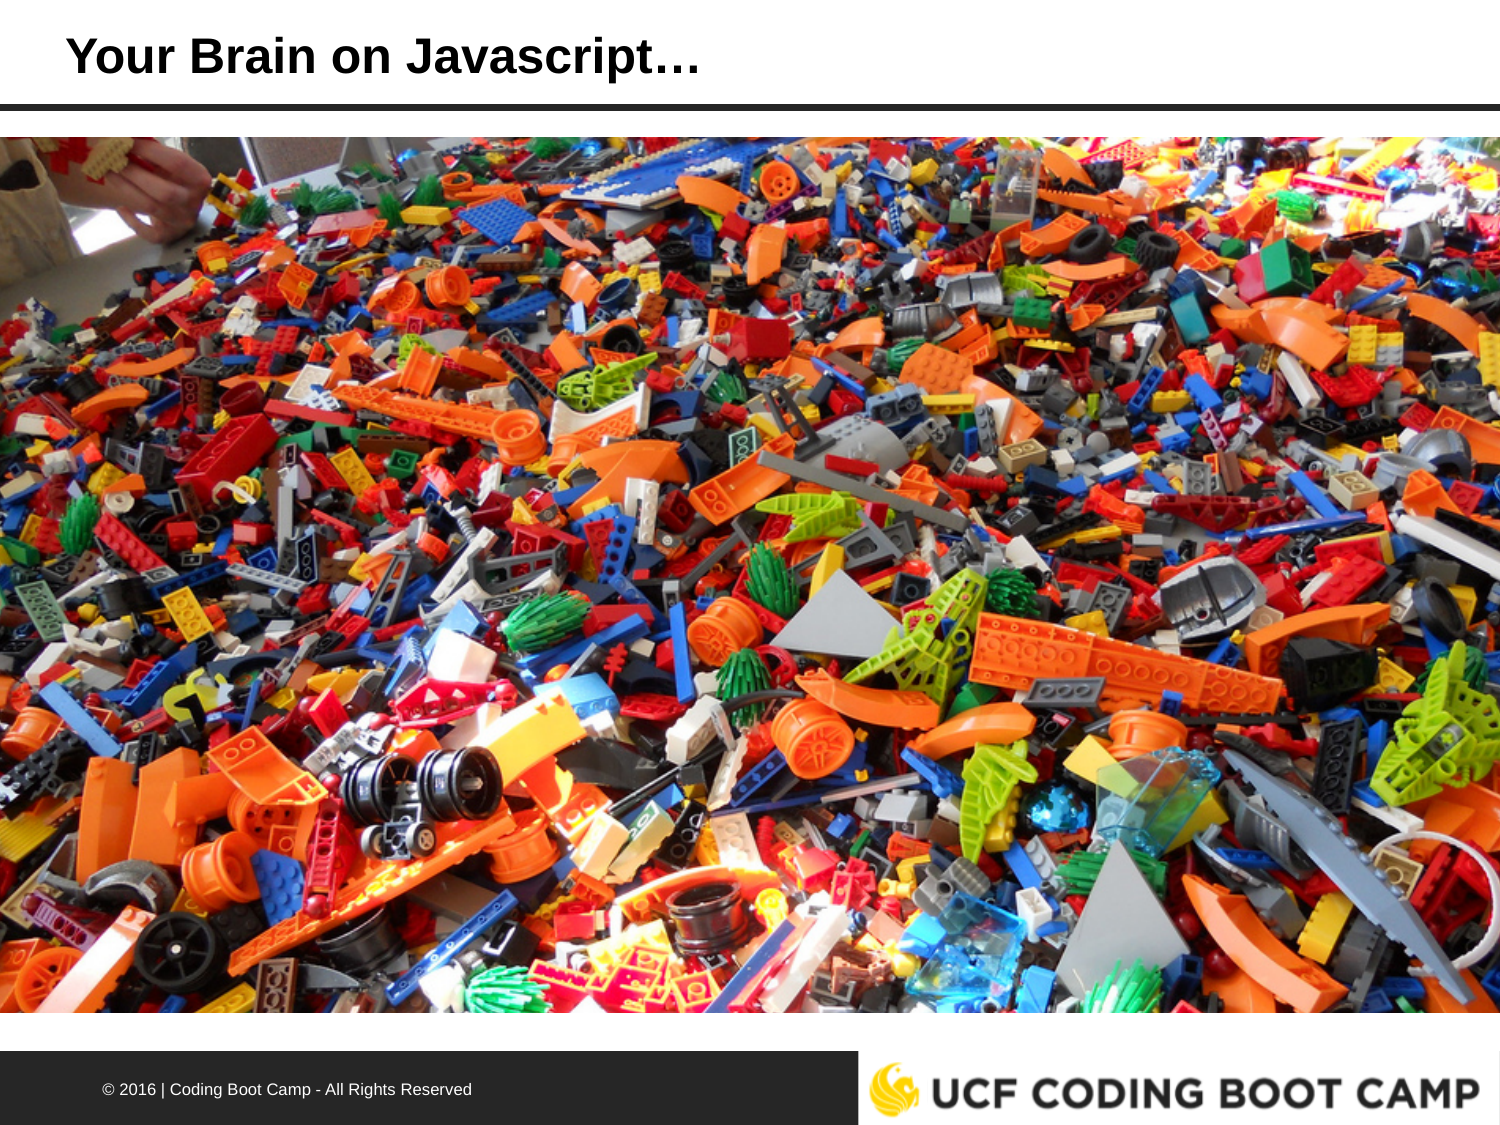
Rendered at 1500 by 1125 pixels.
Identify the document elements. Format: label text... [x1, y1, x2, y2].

picture [858, 1051, 1500, 1125]
title Your Brain on Javascript… [50, 0, 948, 108]
picture [0, 137, 1500, 1013]
